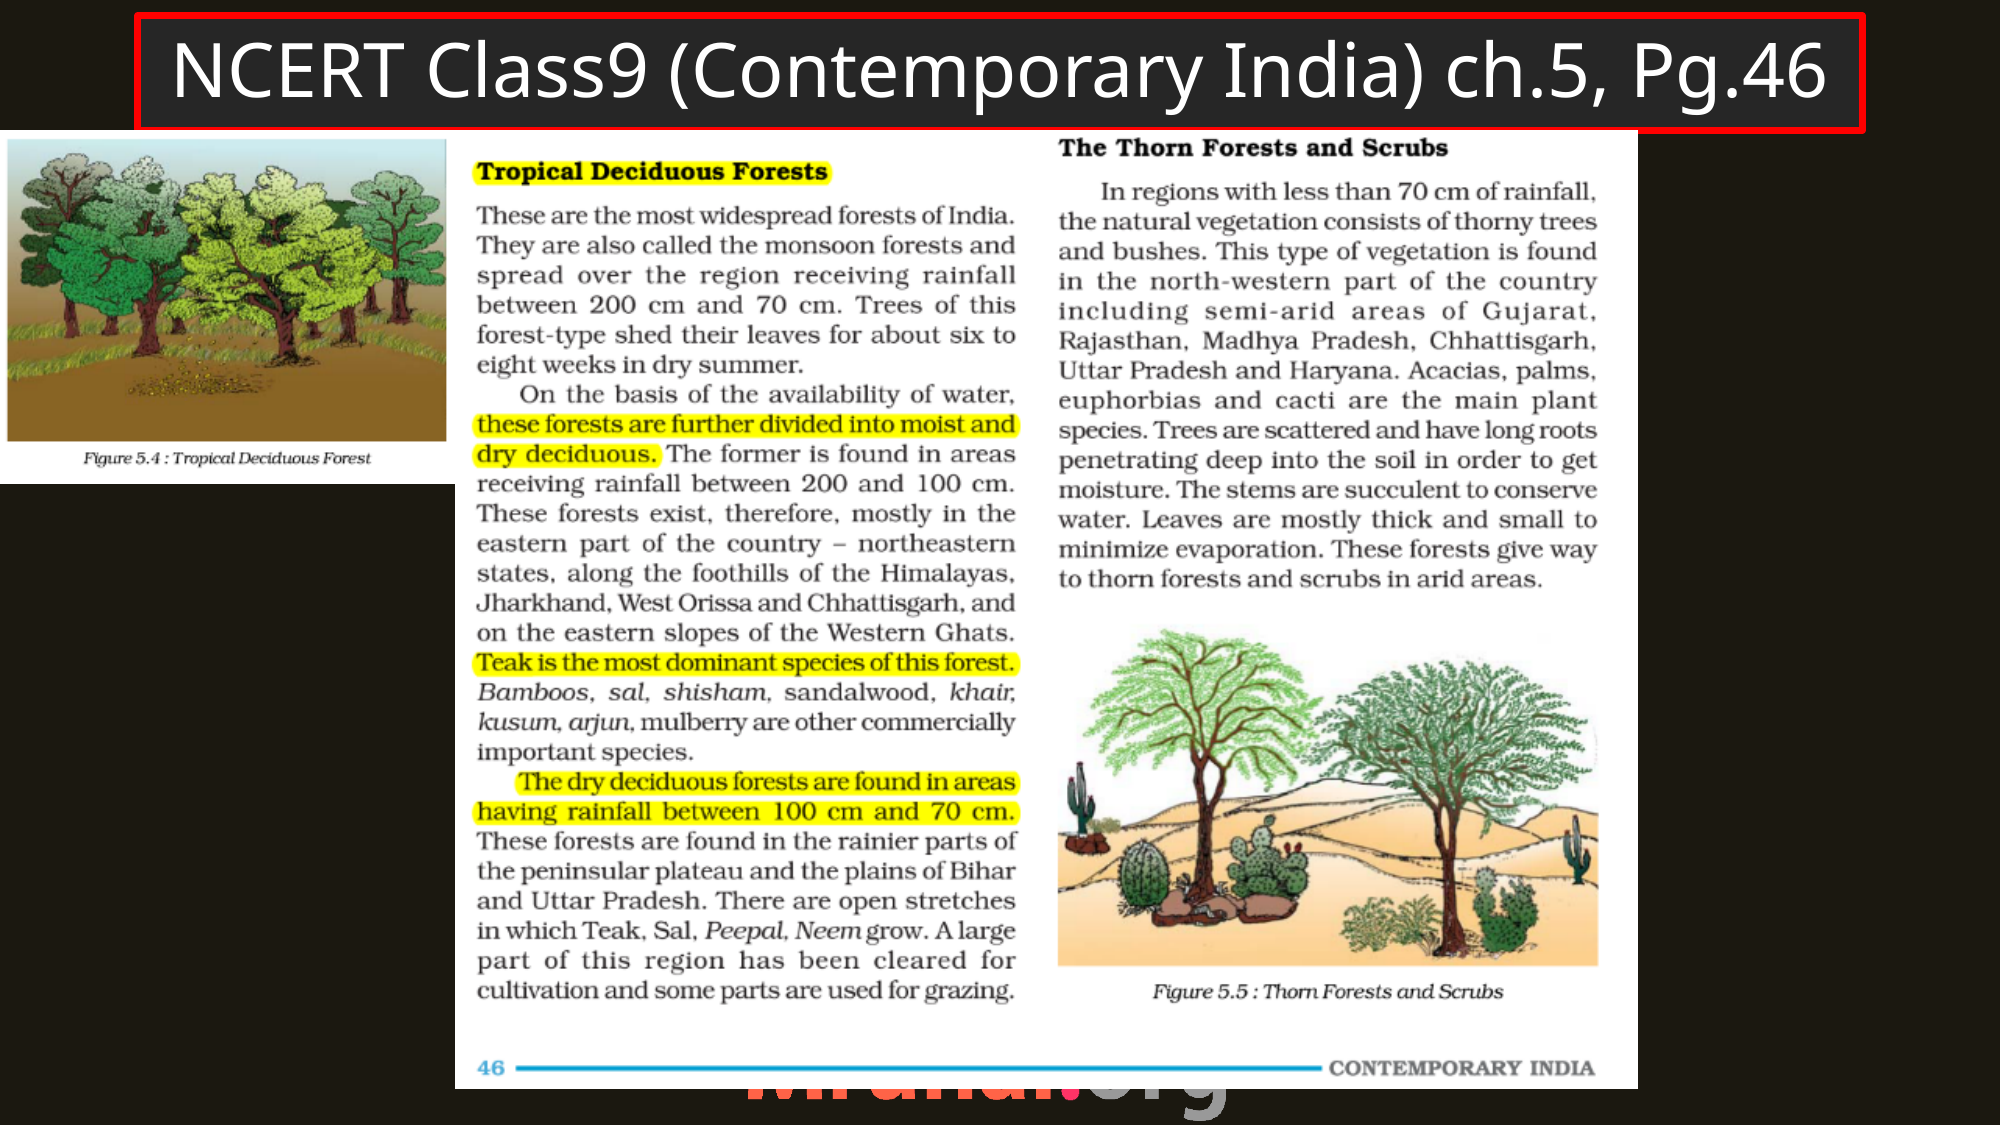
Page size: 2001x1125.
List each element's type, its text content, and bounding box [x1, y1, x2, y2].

picture [0, 130, 1638, 1125]
title NCERT Class9 (Contemporary India) ch.5, Pg.46 [134, 12, 1866, 134]
